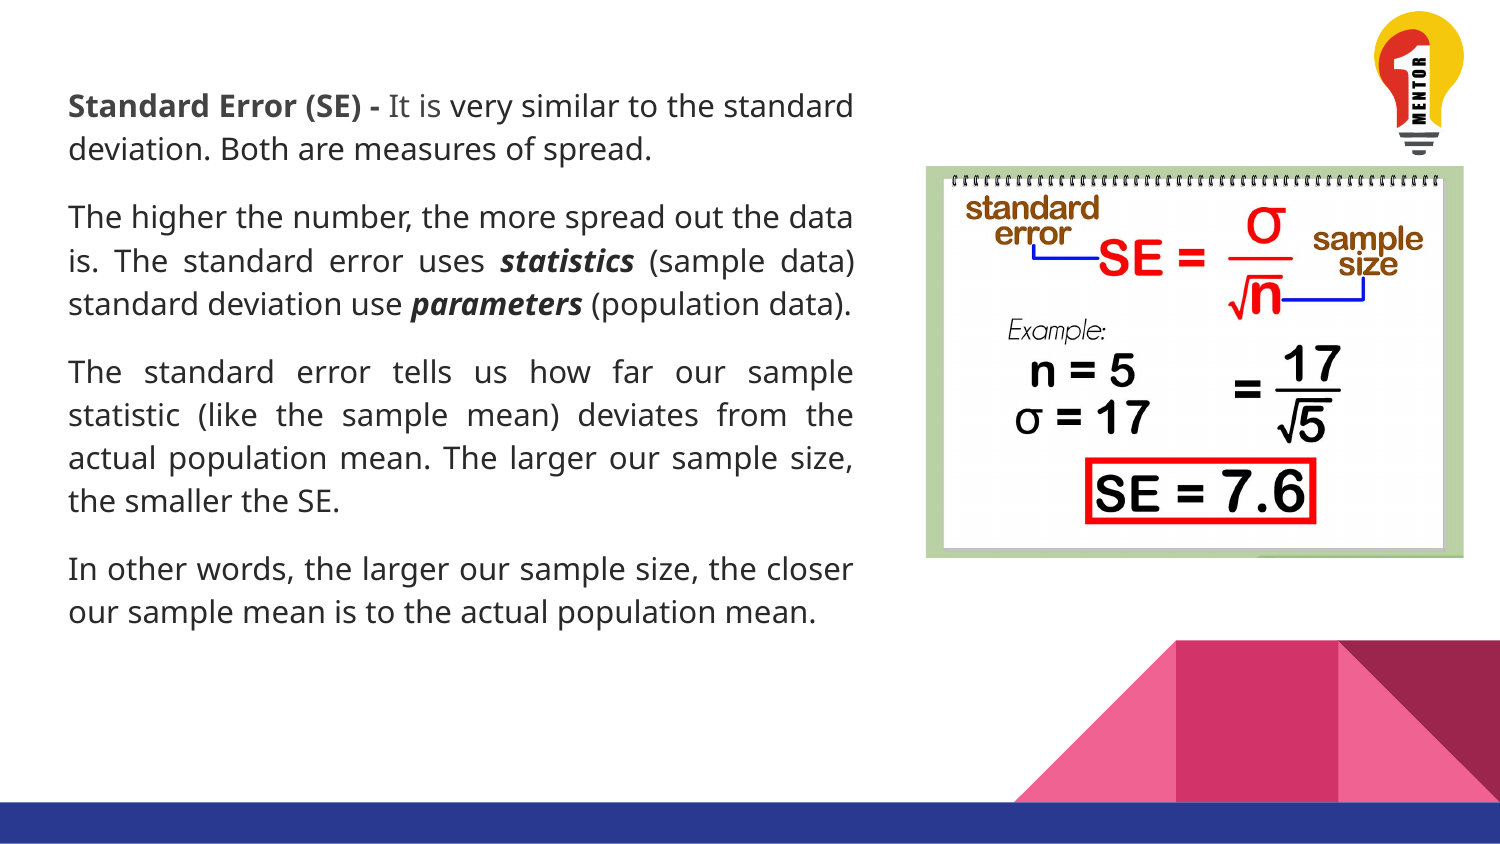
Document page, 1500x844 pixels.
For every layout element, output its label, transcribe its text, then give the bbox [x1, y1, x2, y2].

list Standard Error (SE) - It is very similar to the standard deviation. Both are measures of spread. The higher the number, the more spread out the data is. The standard error uses statistics (sample data) standard deviation use parameters (population data). The standard error tells us how far our sample statistic (like the sample mean) deviates from the actual population mean. The larger our sample size, the smaller the SE. In other words, the larger our sample size, the closer our sample mean is to the actual population mean. [53, 66, 871, 709]
picture [925, 11, 1465, 558]
